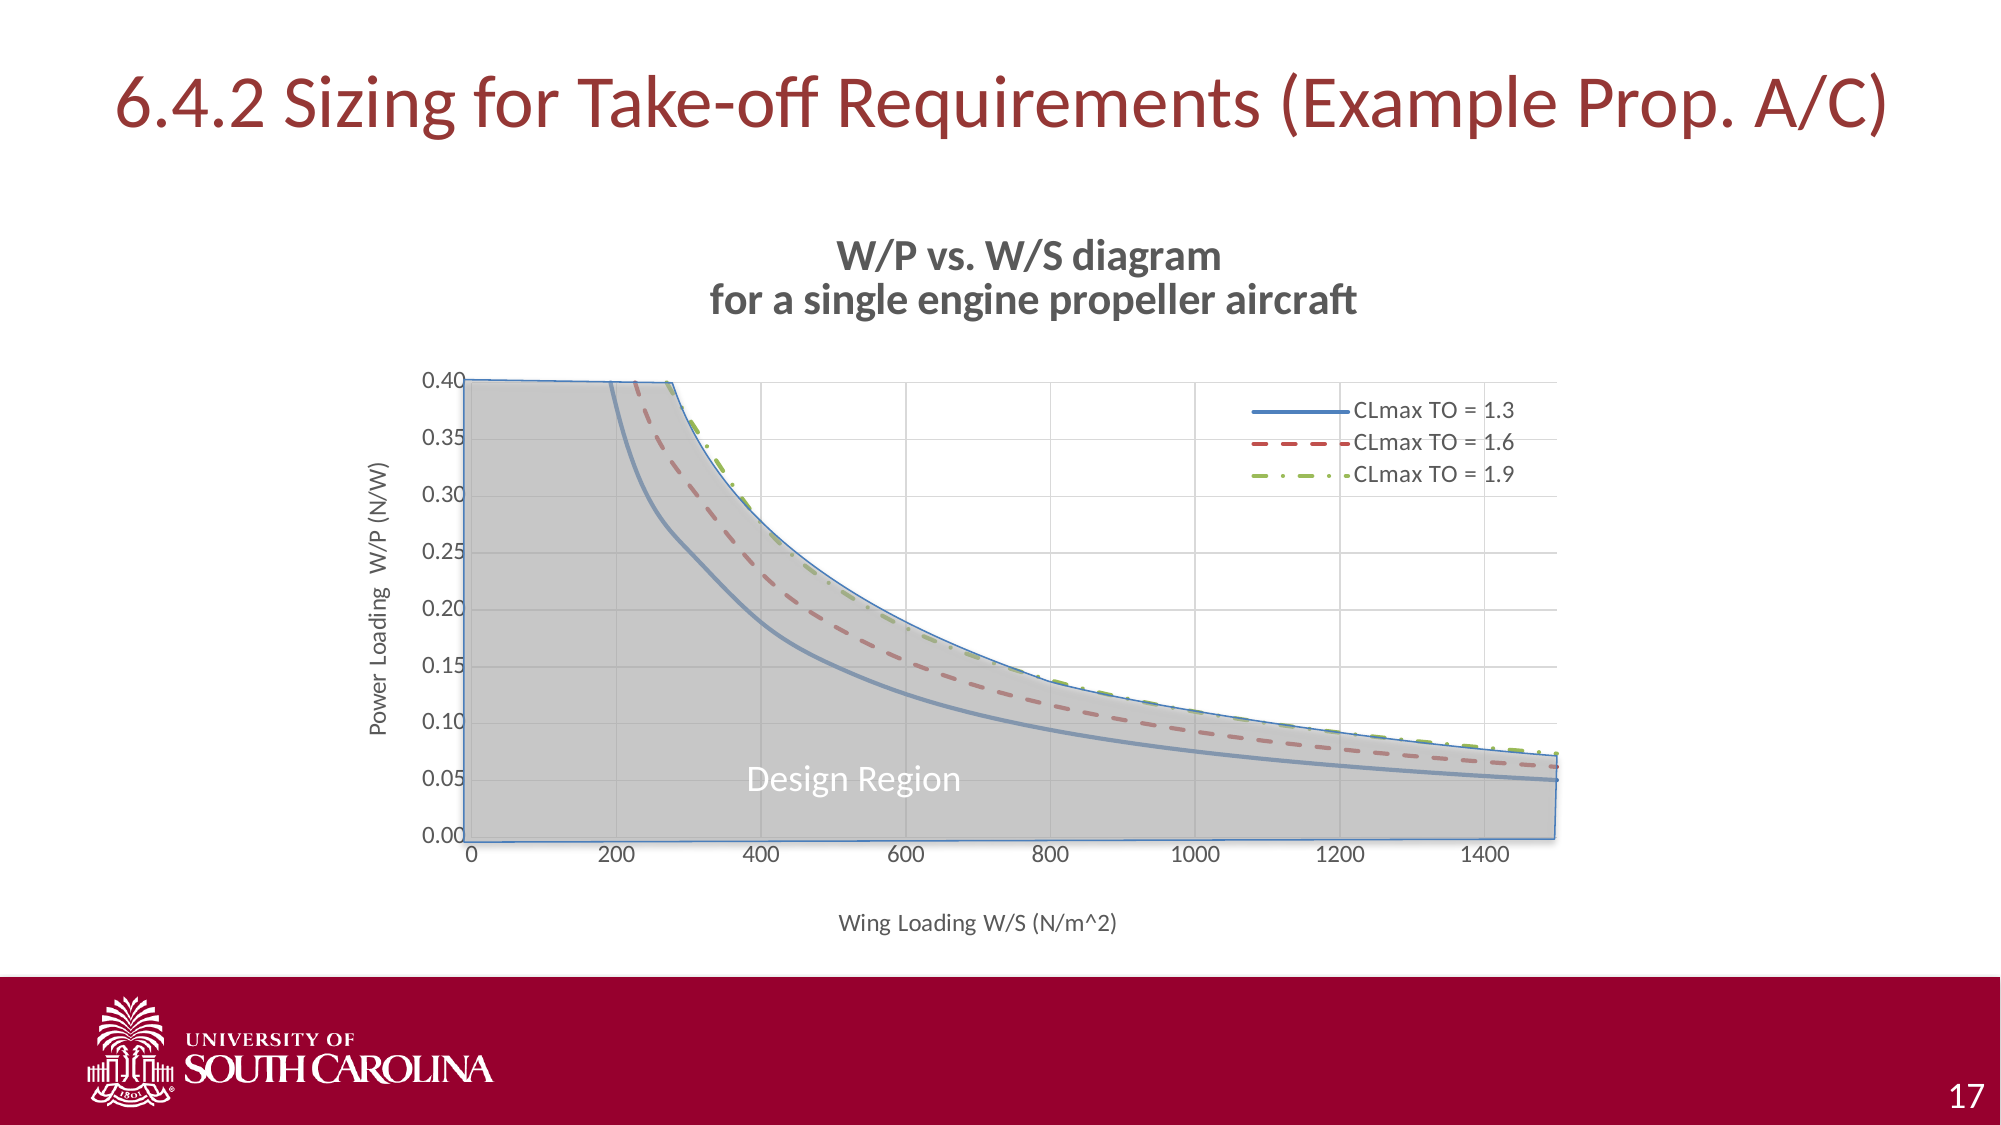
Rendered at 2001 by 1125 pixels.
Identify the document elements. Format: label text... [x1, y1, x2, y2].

chart [336, 209, 1595, 975]
title 6.4.2 Sizing for Take-off Requirements (Example Prop. A/C) [99, 45, 1977, 233]
picture [0, 979, 744, 1124]
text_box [463, 379, 1558, 843]
